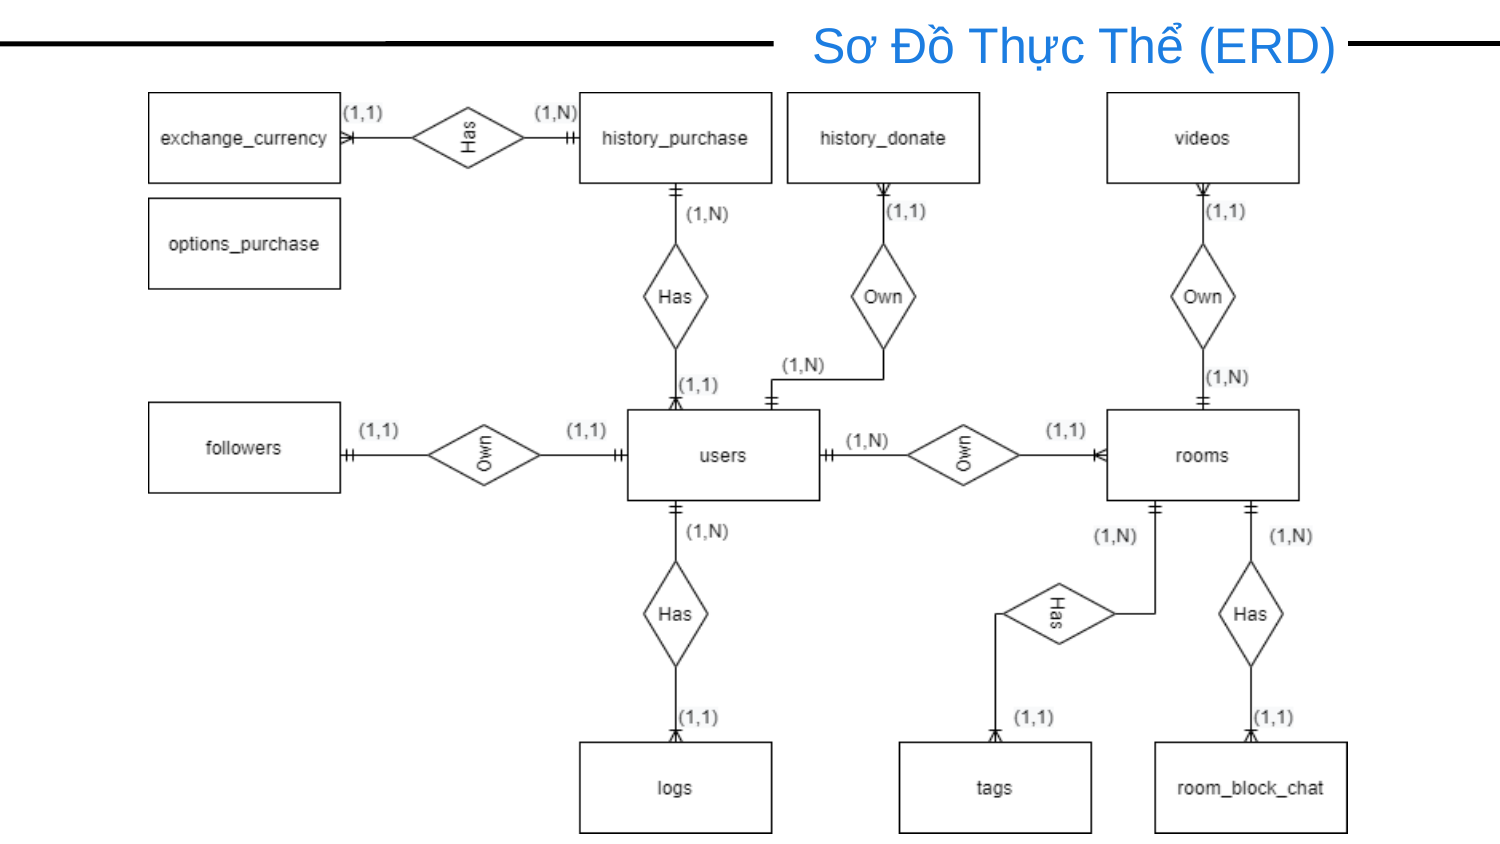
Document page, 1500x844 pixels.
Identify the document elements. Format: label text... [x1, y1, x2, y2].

title Sơ Đồ Thực Thể (ERD) [773, 0, 1376, 95]
picture [148, 92, 1349, 834]
